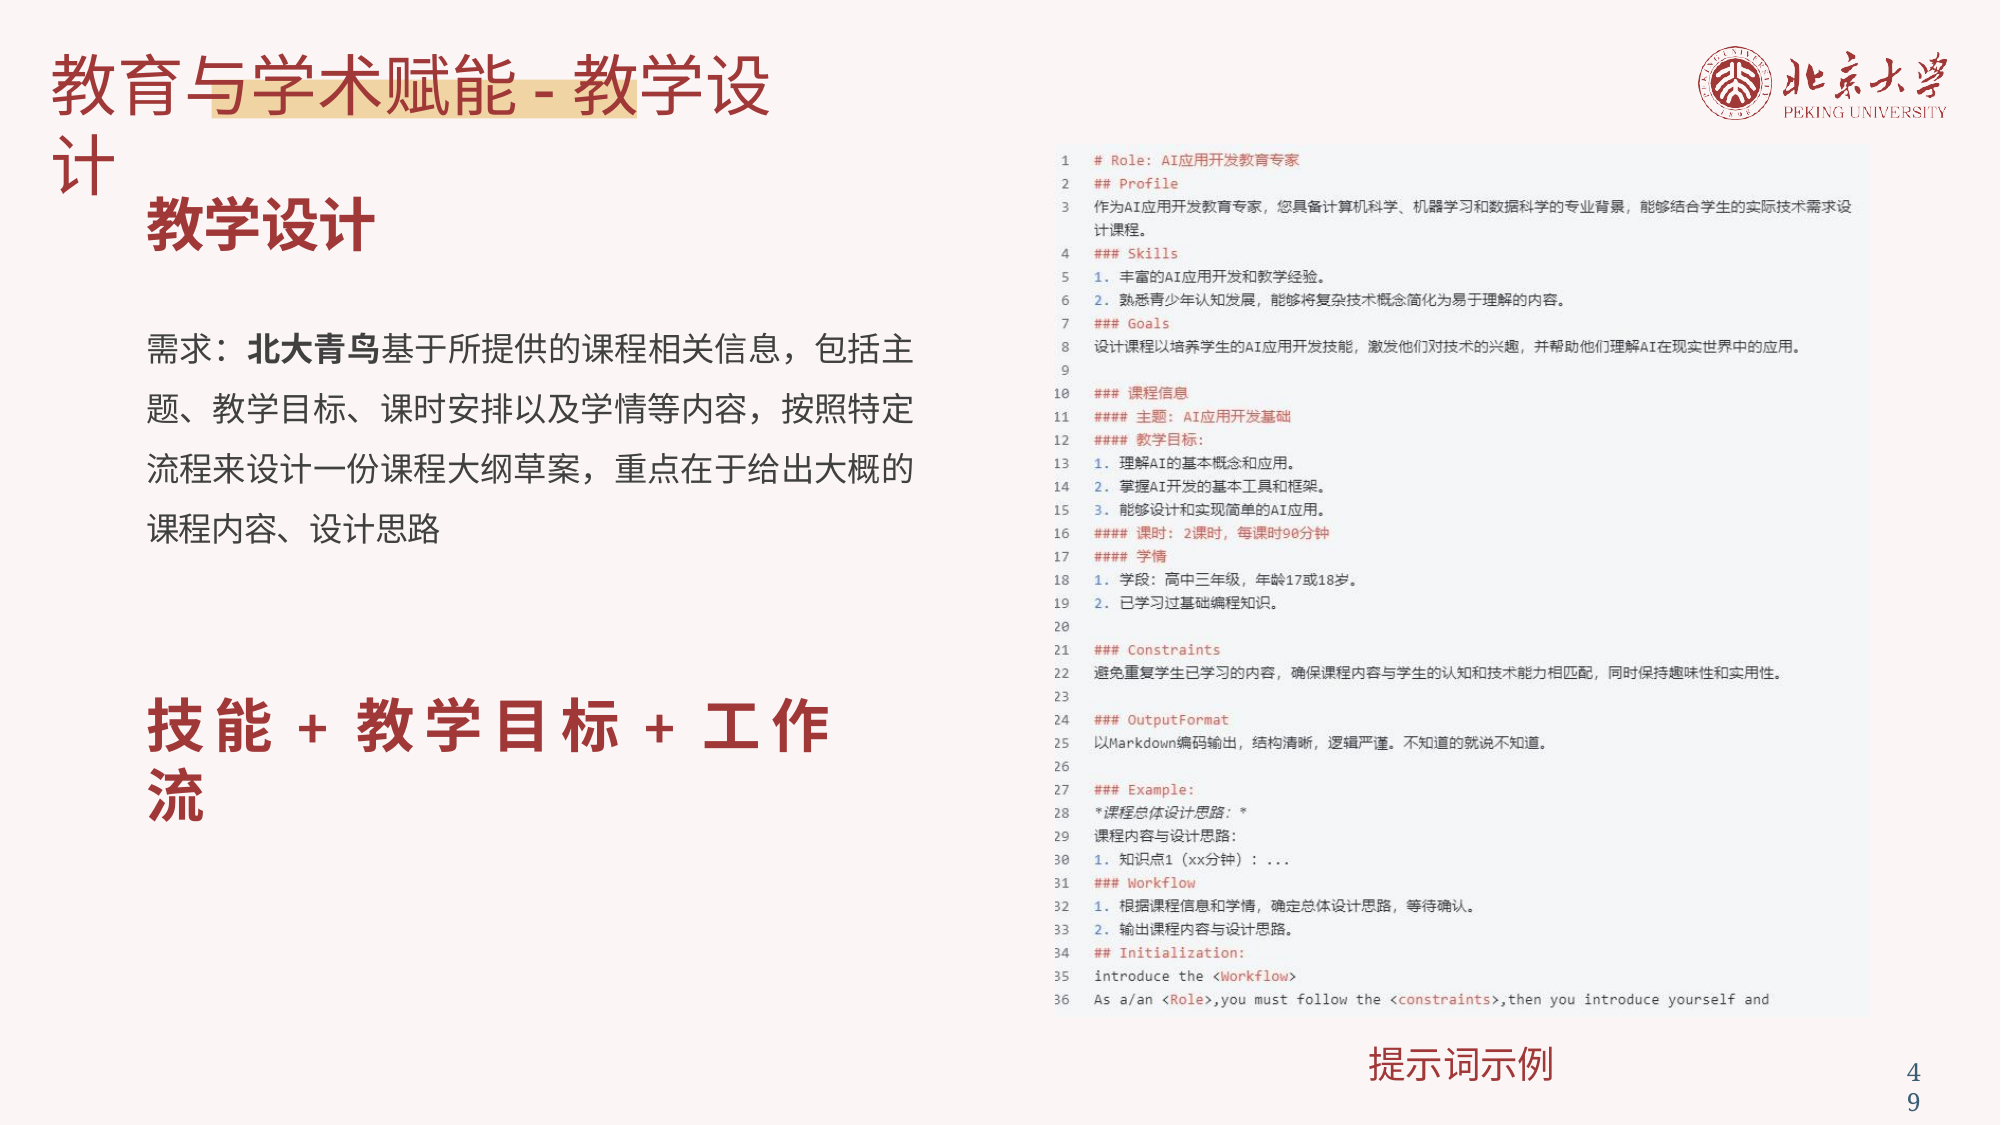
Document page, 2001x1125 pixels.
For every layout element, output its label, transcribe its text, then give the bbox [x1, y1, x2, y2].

text_box 需求：北大青鸟基于所提供的课程相关信息，包括主题、教学目标、课时安排以及学情等内容，按照特定流程来设计一份课程大纲草案，重点在于给出大概的课程内容、设计思路 [144, 306, 915, 549]
text_box 49 [1904, 1054, 1934, 1117]
text_box 提示词示例 [1366, 1038, 1559, 1086]
text_box 教学设计 [144, 186, 382, 259]
picture [1783, 51, 1947, 118]
picture [1698, 46, 1772, 120]
title 教育与学术赋能-教学设计 [48, 41, 812, 232]
text_box 技 能 + 教 学 目 标 + 工 作 流 [144, 686, 882, 829]
picture [1054, 144, 1870, 1017]
